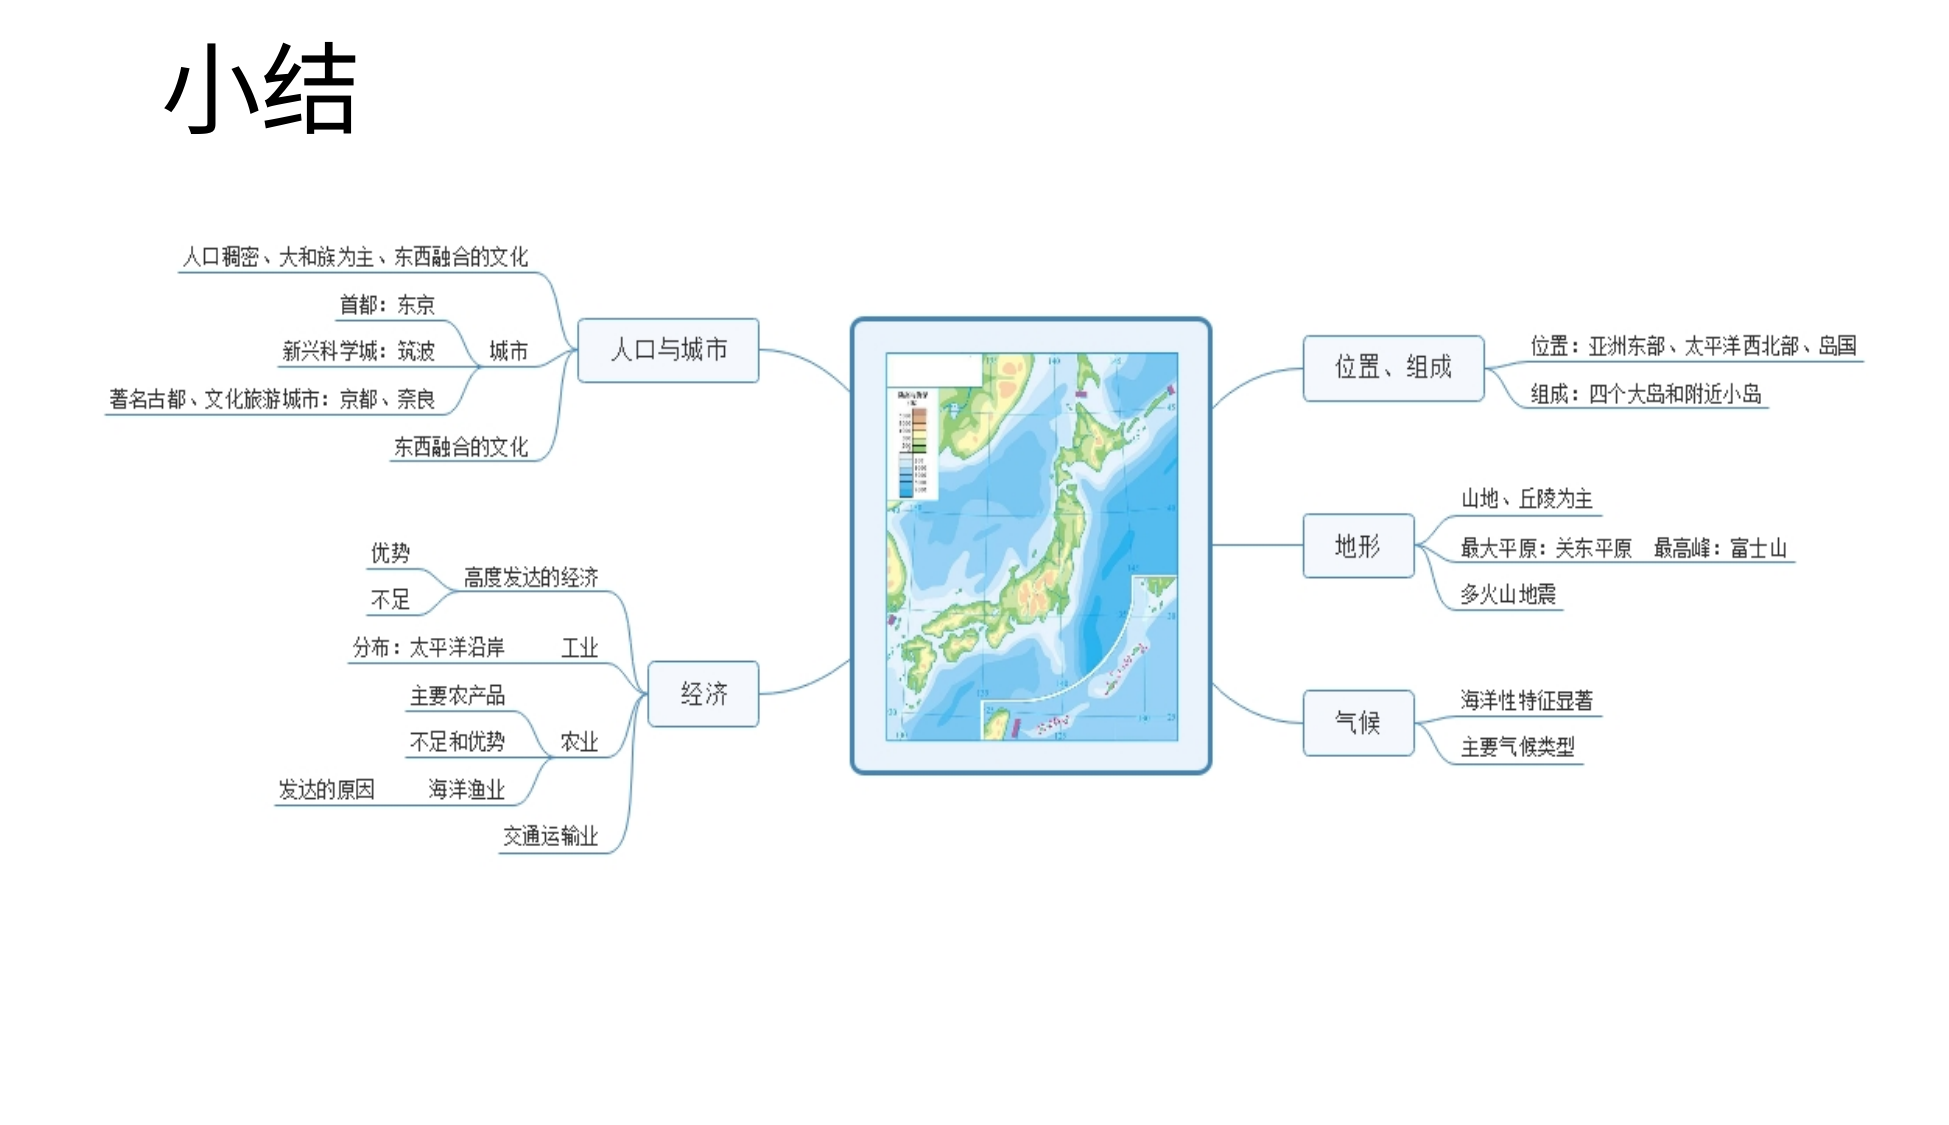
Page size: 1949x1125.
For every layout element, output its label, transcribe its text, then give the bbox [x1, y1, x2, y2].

picture [52, 219, 1915, 870]
text_box 小结 [147, 19, 377, 154]
